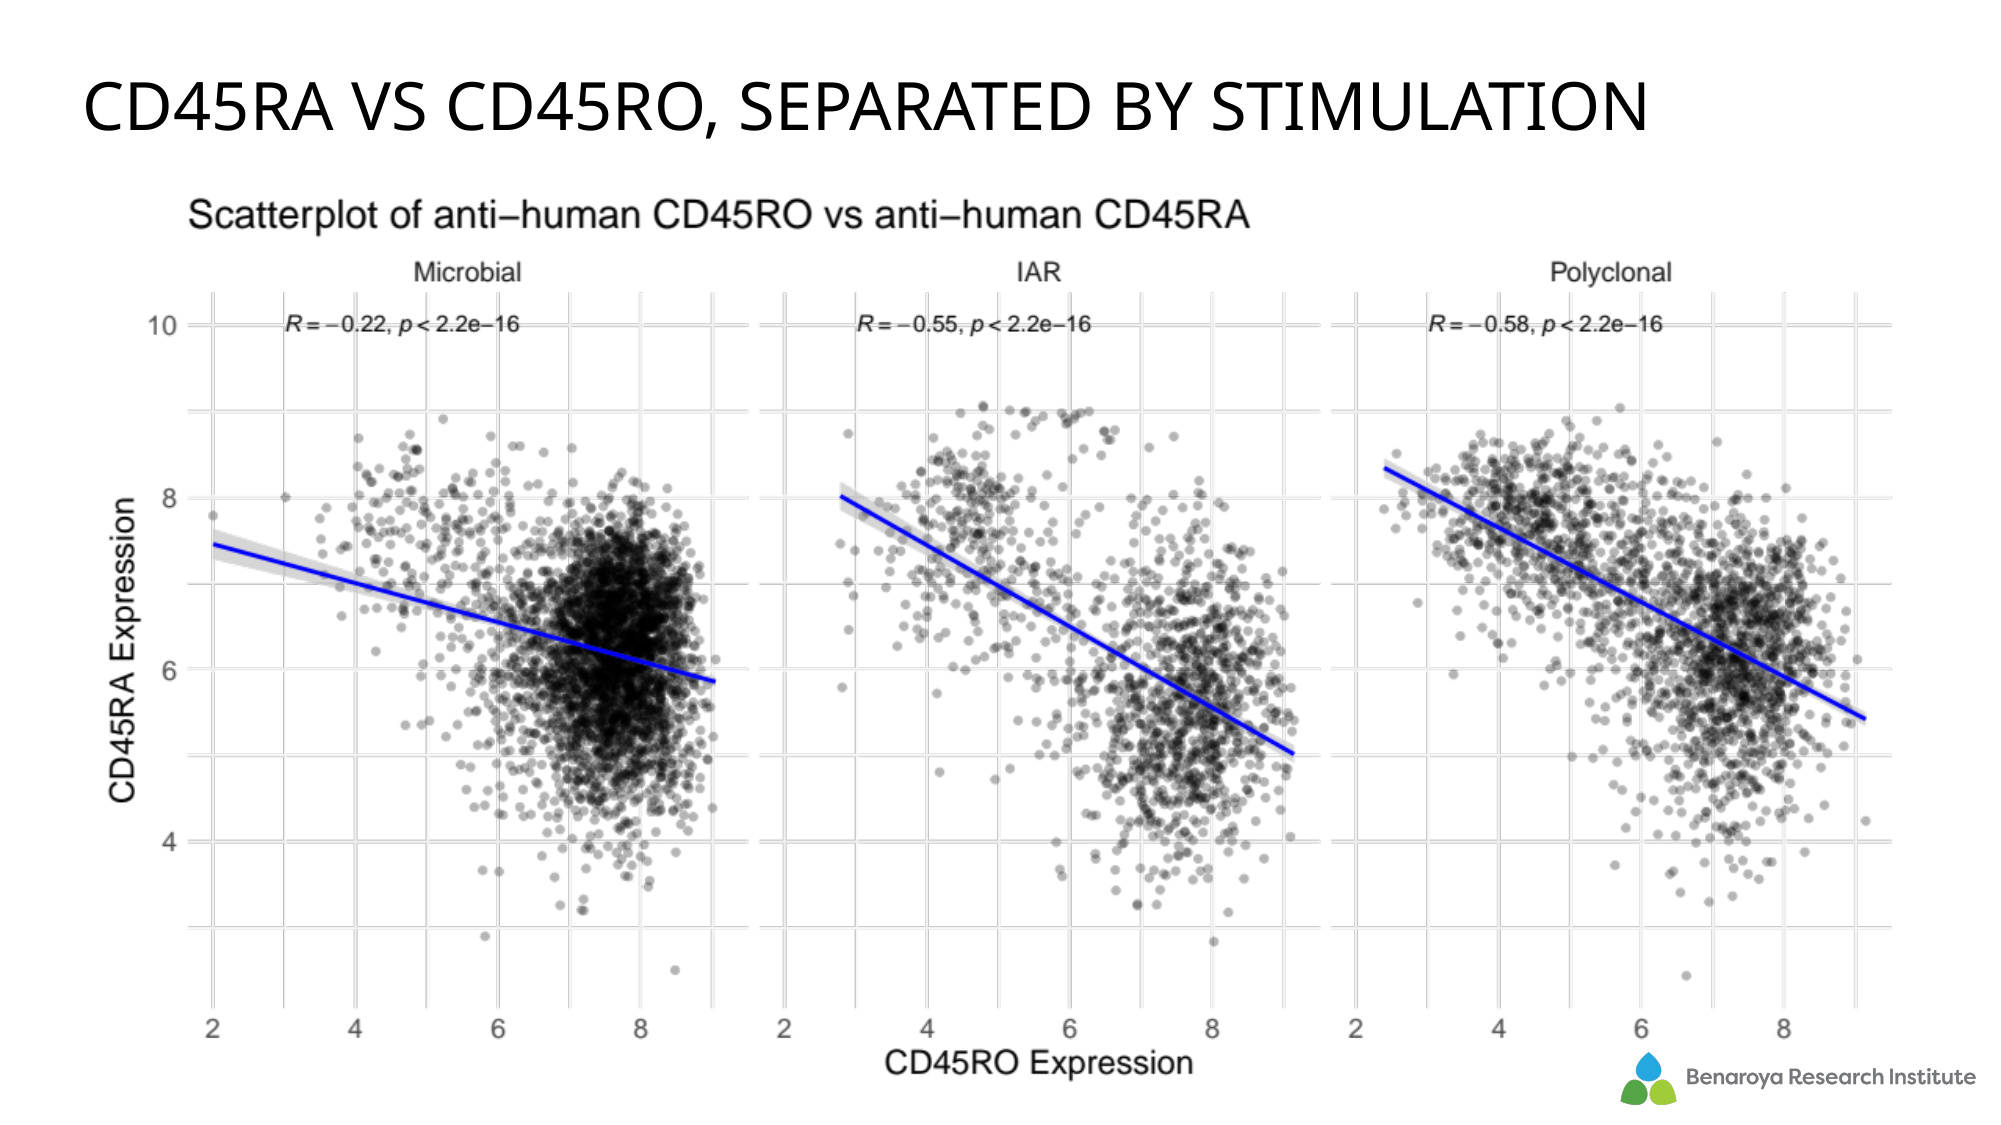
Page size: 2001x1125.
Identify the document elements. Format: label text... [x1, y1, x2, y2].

title Cd45ra vs cd45ro, separated by stimulation [67, 59, 1932, 158]
picture [99, 189, 1976, 1105]
